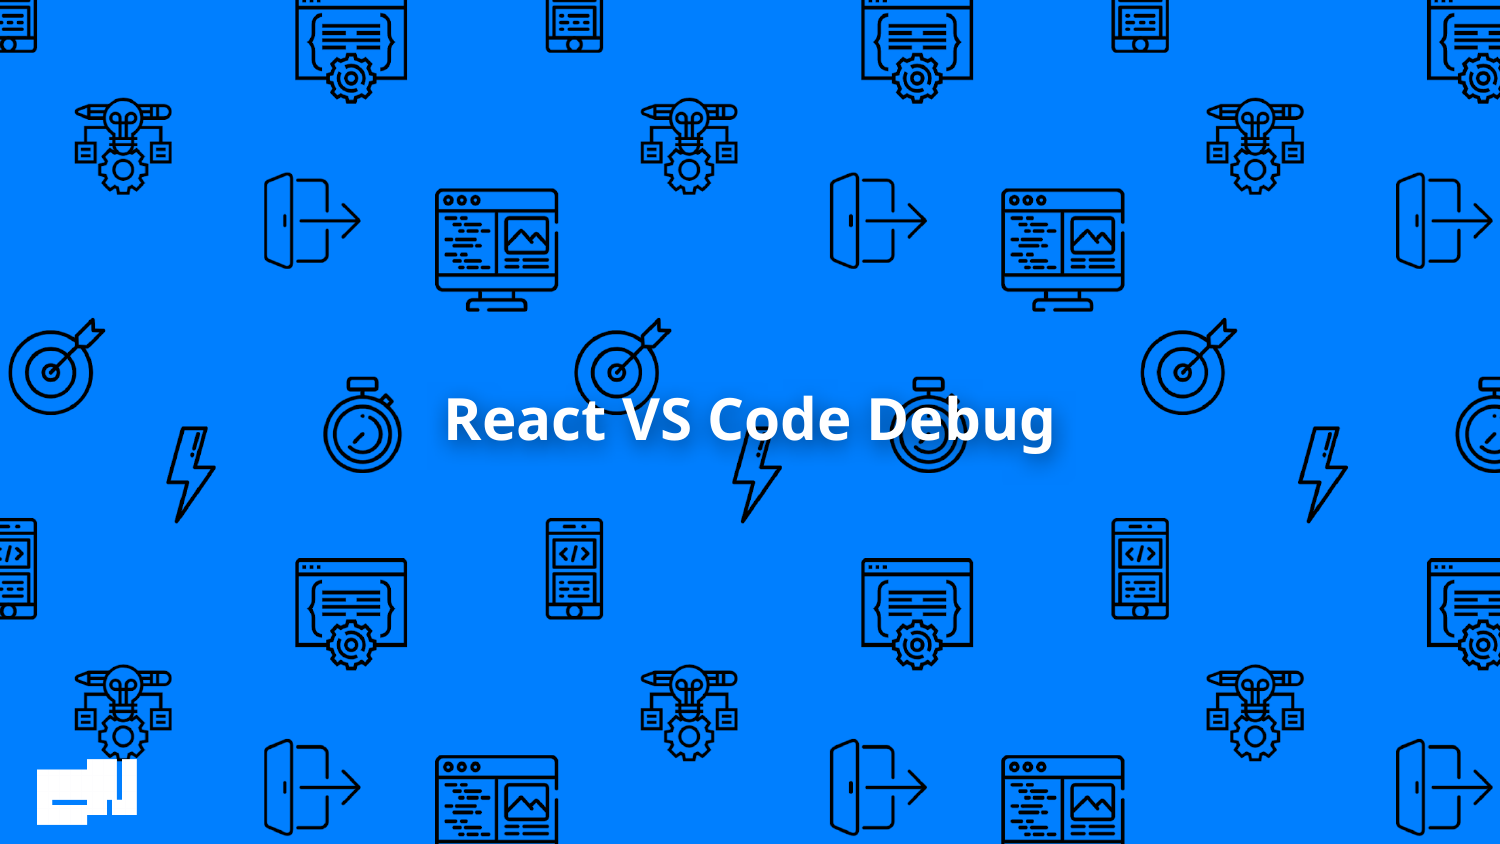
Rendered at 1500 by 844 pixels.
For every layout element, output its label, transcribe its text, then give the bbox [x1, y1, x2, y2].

picture [0, 0, 1500, 844]
title React VS Code Debug [266, 384, 1234, 450]
